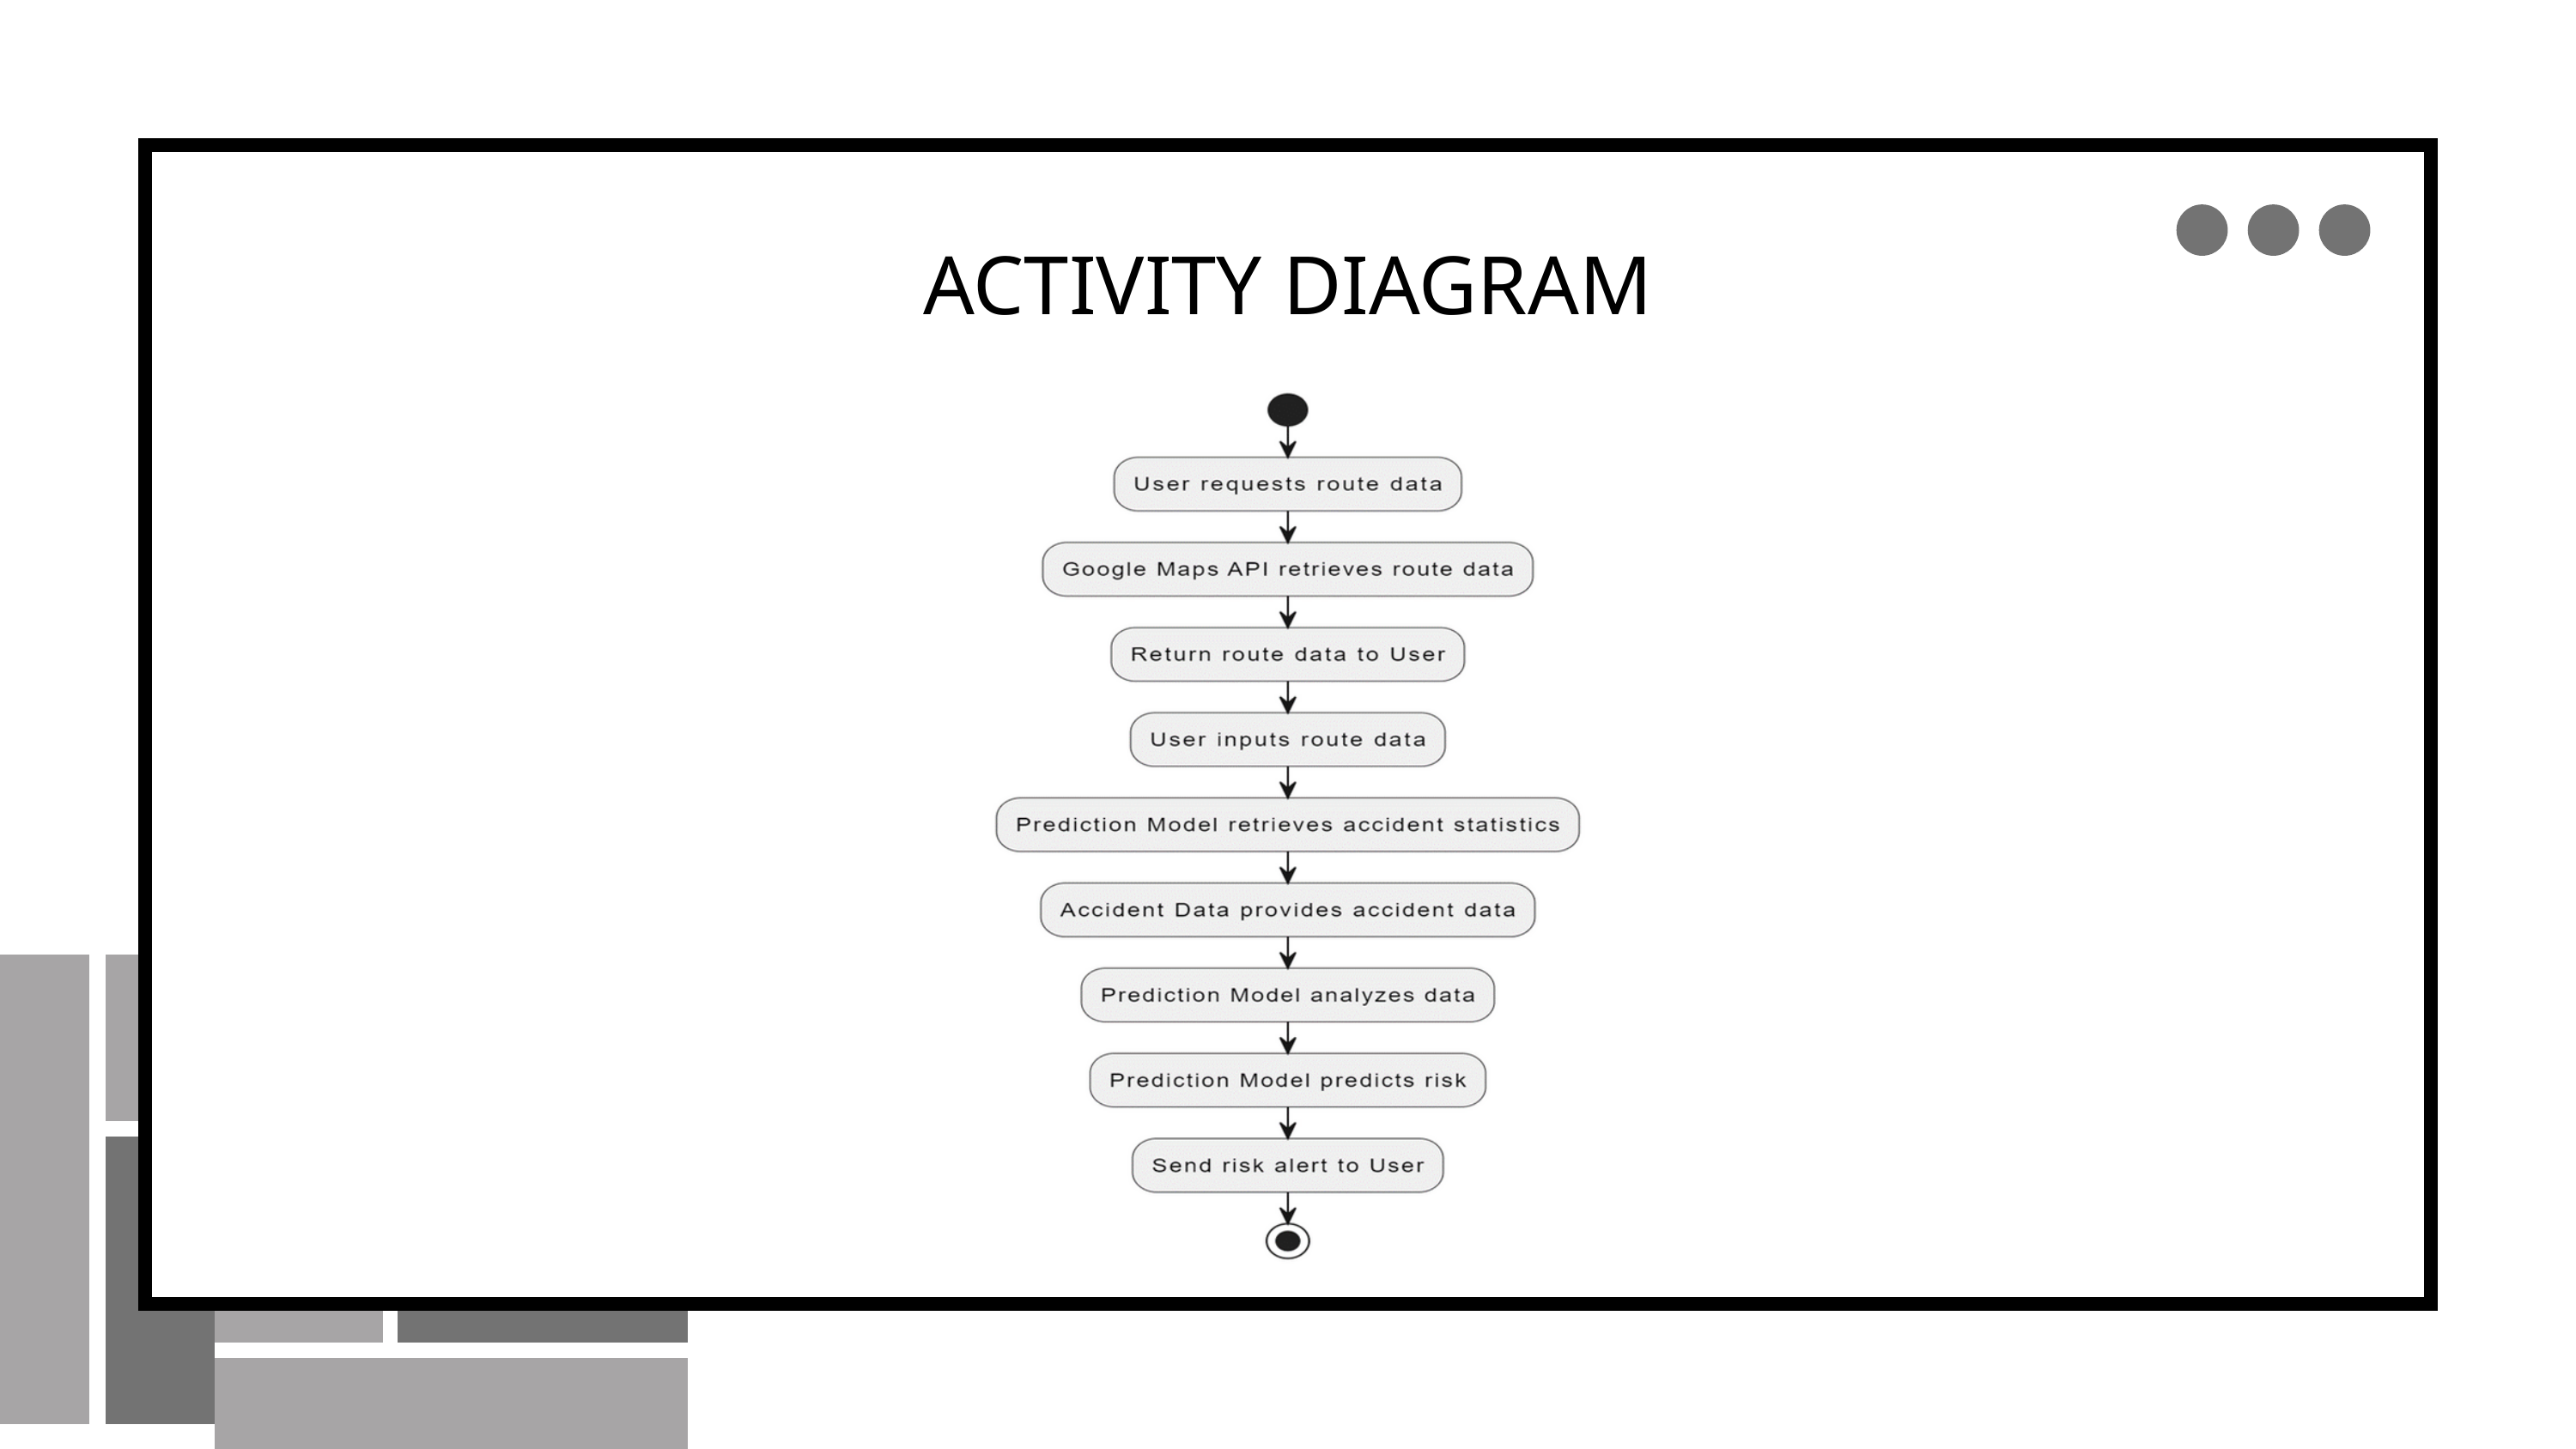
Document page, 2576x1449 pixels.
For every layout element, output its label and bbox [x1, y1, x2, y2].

text_box [96, 858, 592, 1449]
text_box [144, 144, 2432, 1304]
text_box [2247, 132, 2300, 328]
